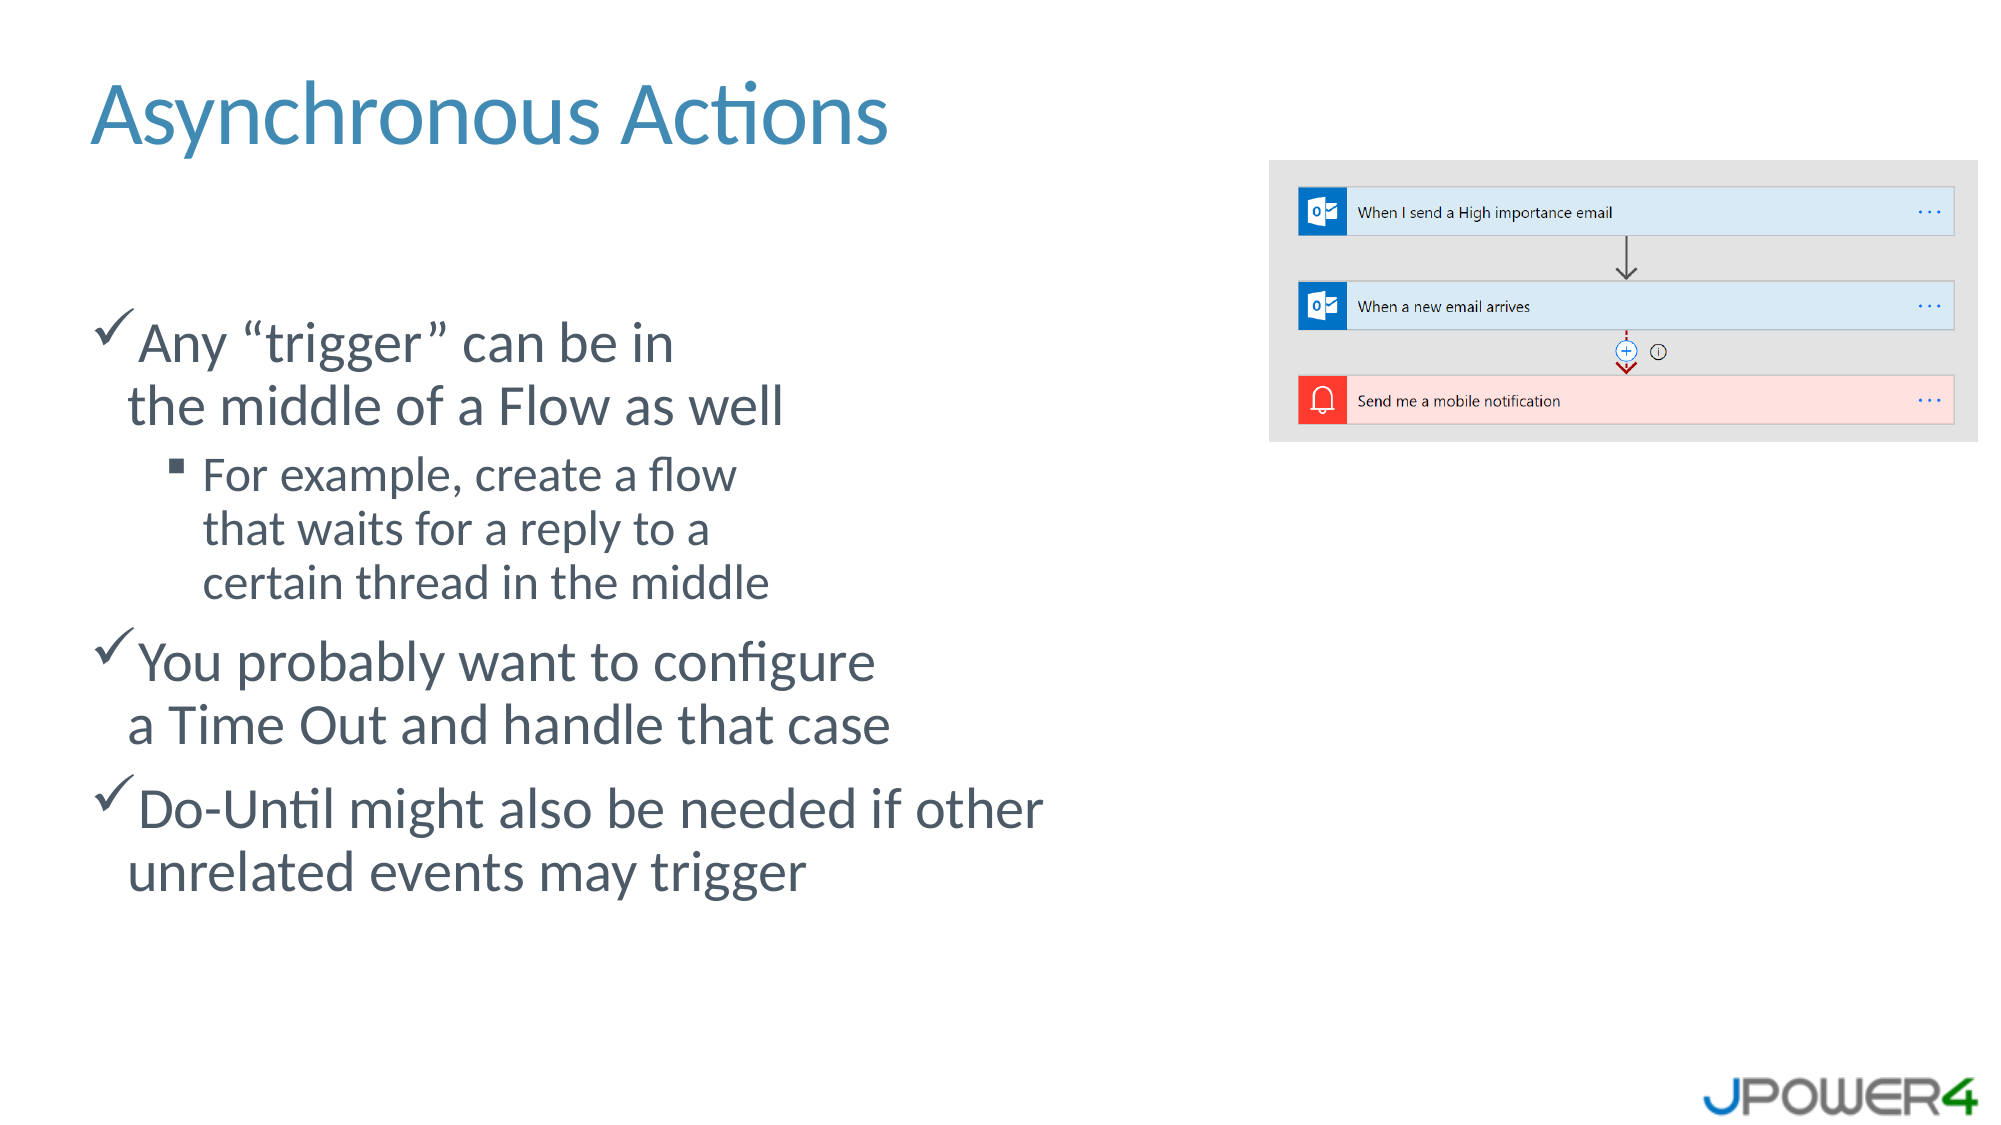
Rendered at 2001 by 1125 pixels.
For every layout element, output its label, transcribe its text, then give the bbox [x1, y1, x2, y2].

picture [1269, 160, 1979, 442]
picture [1698, 1076, 1983, 1121]
title Asynchronous Actions [75, 69, 1175, 161]
list Any “trigger” can be in the middle of a Flow as well For example, create a flow that waits for a reply to a certain thread in the middle You probably want to configure a Time Out and handle that case Do-Until might also be needed if other unrelated events may trigger [75, 304, 1175, 919]
